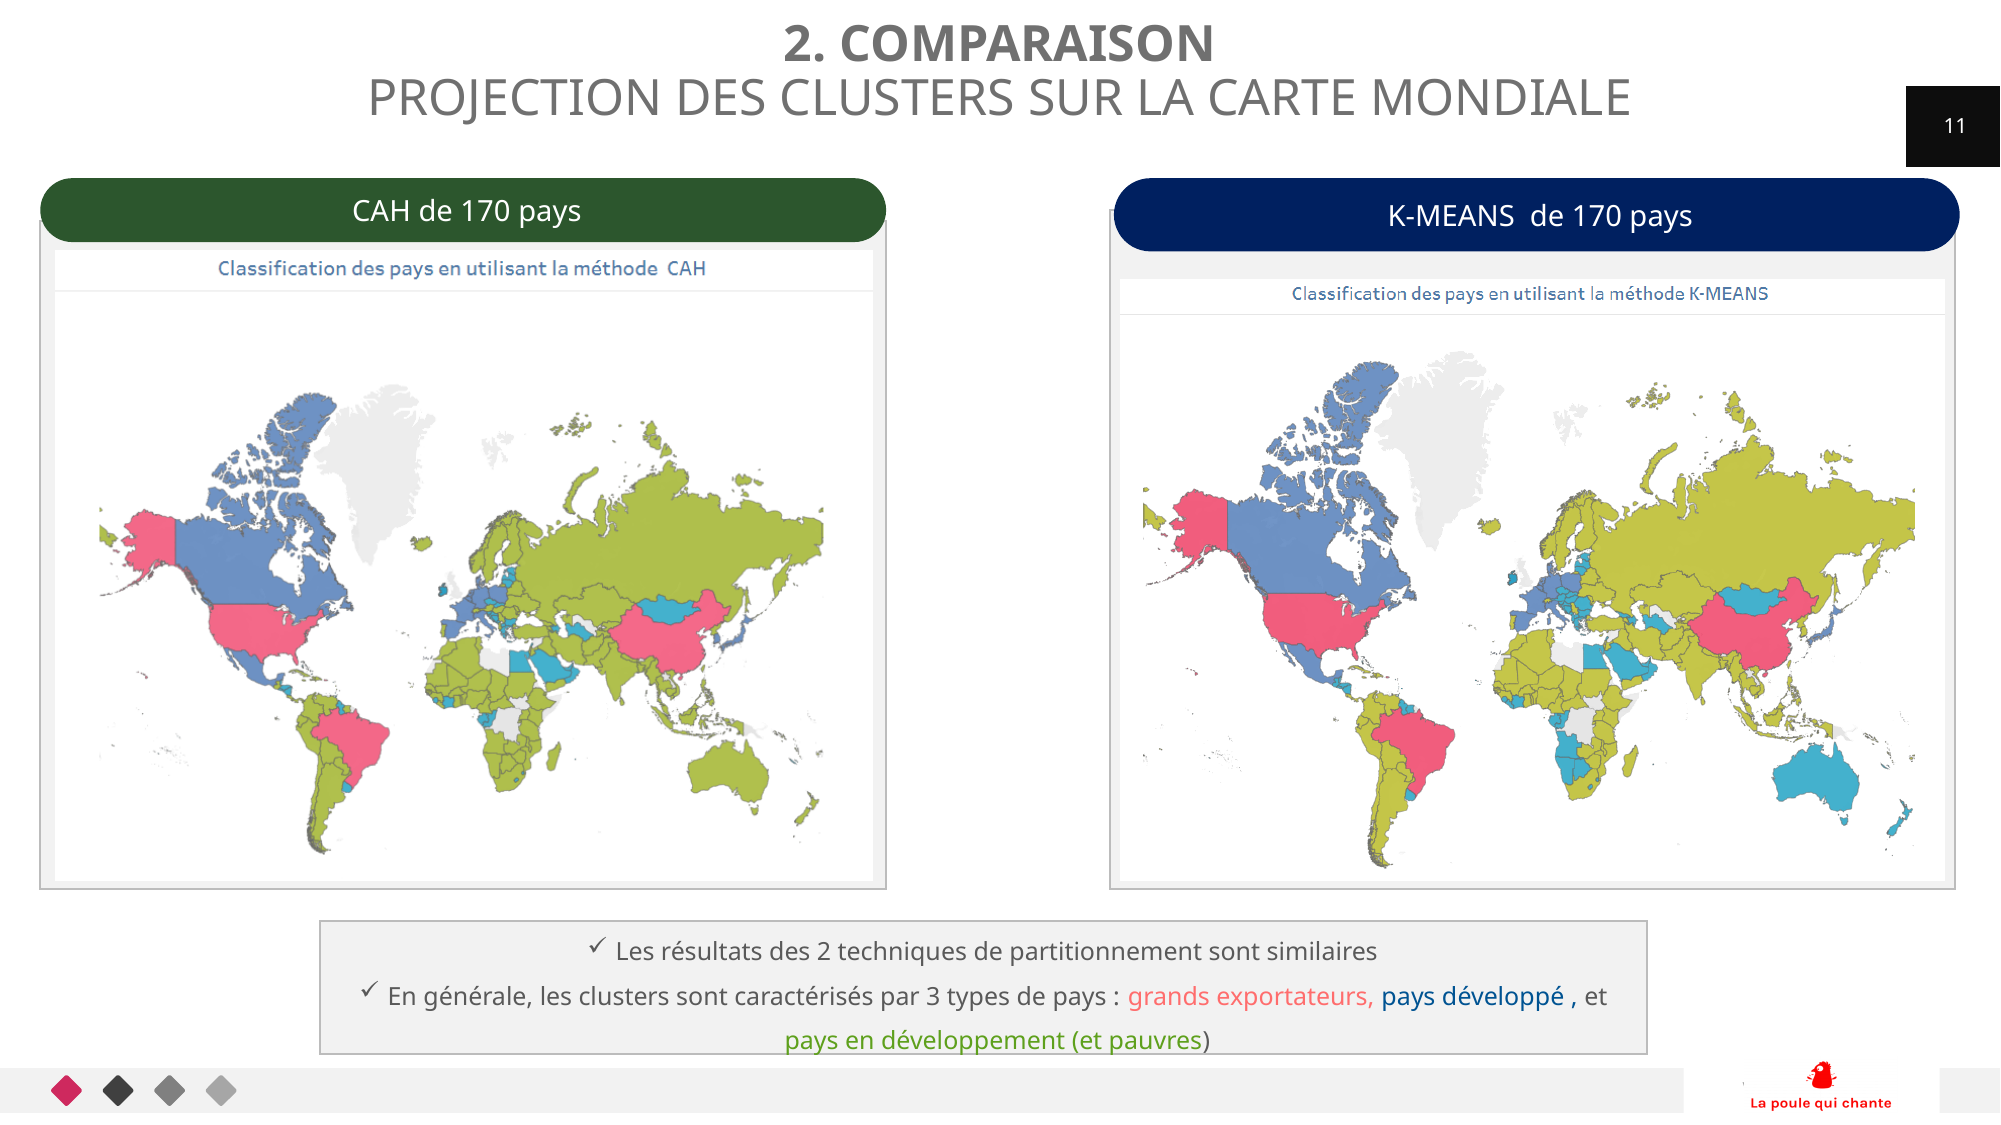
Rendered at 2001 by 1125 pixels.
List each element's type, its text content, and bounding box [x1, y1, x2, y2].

slide_number 11 [1920, 96, 1991, 157]
picture [1120, 279, 1945, 881]
text_box CAH de 170 pays [39, 177, 888, 244]
text_box K-MEANS de 170 pays [1112, 177, 1961, 253]
picture [1744, 1056, 1898, 1113]
text_box Les résultats des 2 techniques de partitionnement sont similaires En générale, les clusters sont caractérisés par 3 types de pays : grands exportateurs, pays développé , et pays en développement (et pauvres) [319, 920, 1648, 1055]
text_box [1109, 209, 1956, 890]
title 2. Comparaison Projection des clusters sur la Carte mondiale [137, 0, 1863, 167]
text_box [39, 220, 887, 890]
picture [54, 250, 873, 881]
footer Votre log ici [1683, 1067, 1940, 1114]
